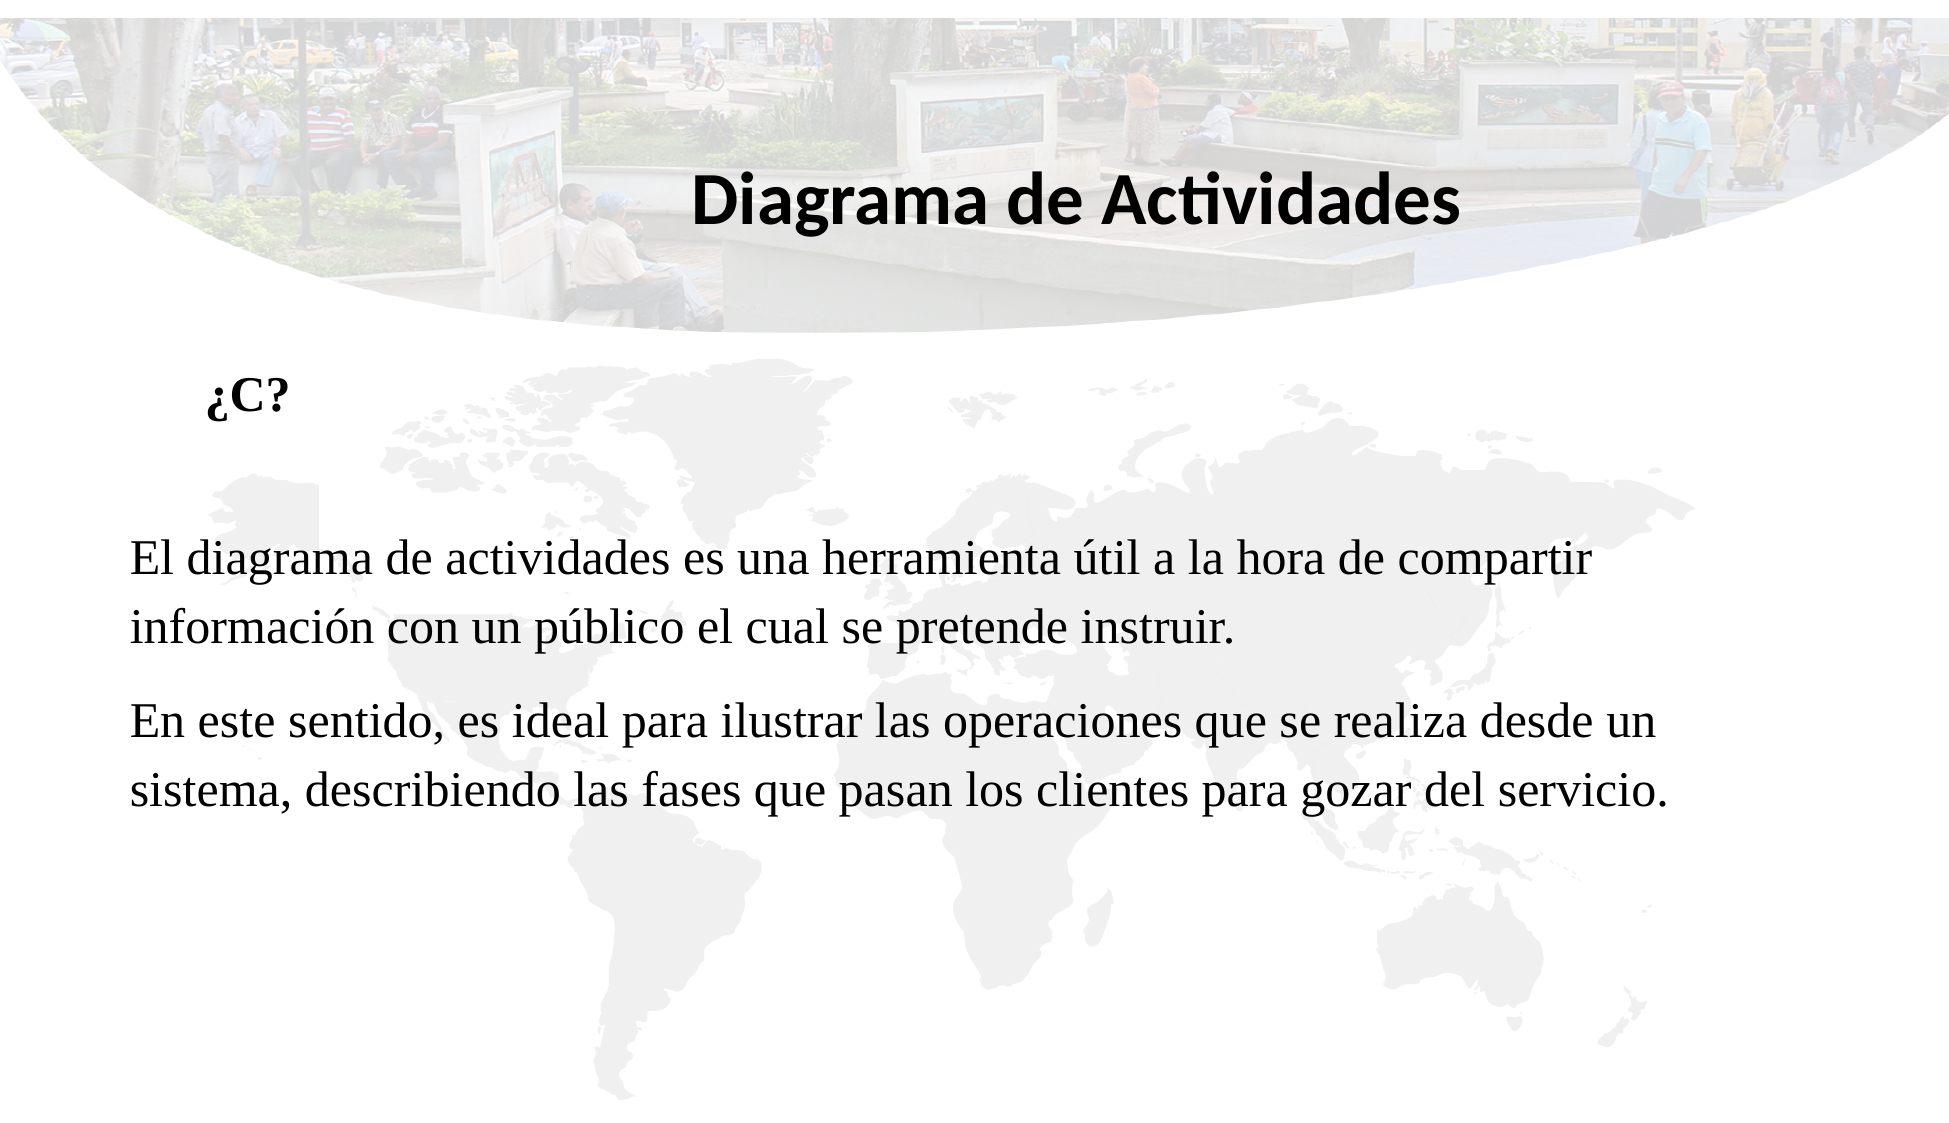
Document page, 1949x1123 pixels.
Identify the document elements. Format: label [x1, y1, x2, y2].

picture [0, 18, 1949, 1123]
text_box [207, 358, 1696, 1100]
